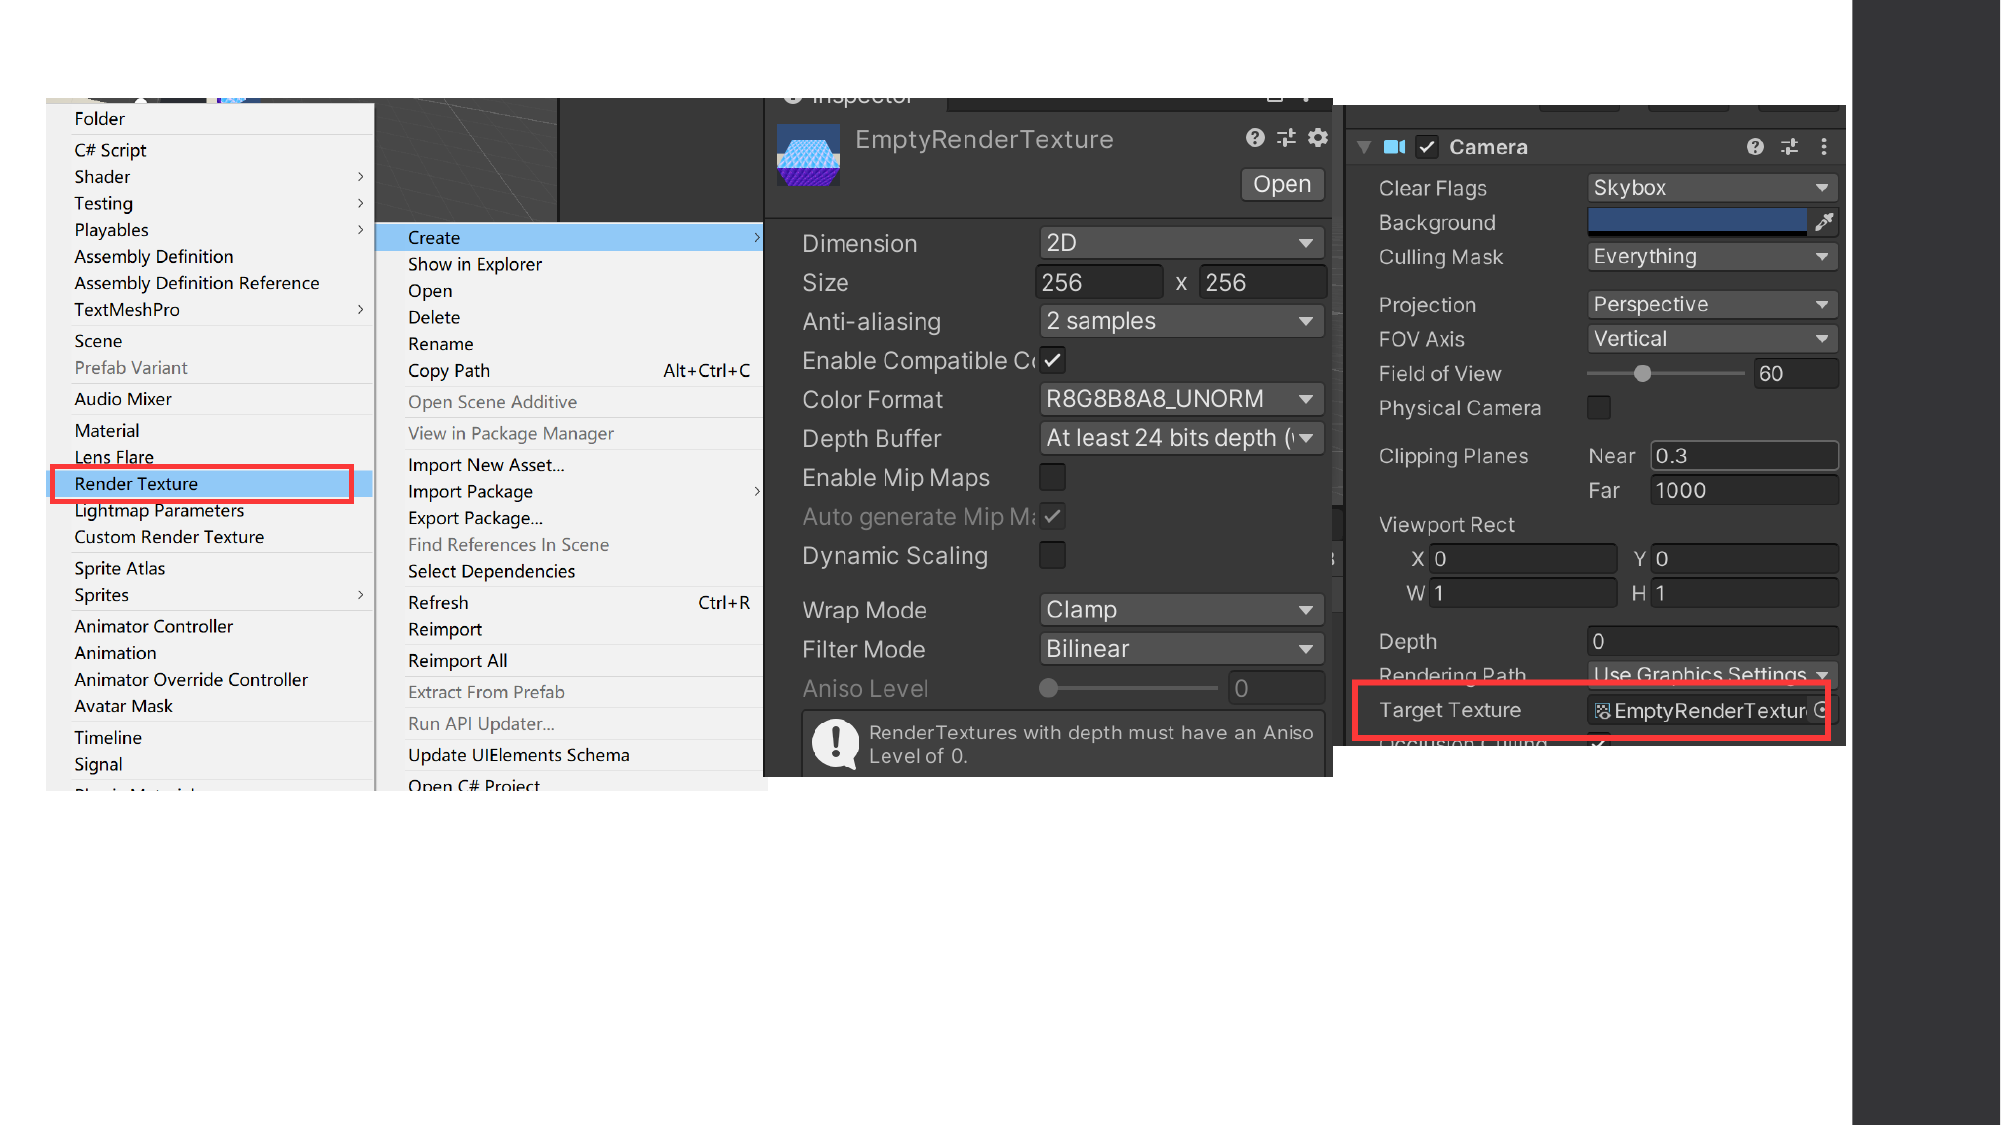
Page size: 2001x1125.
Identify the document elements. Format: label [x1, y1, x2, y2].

picture [46, 98, 1846, 791]
